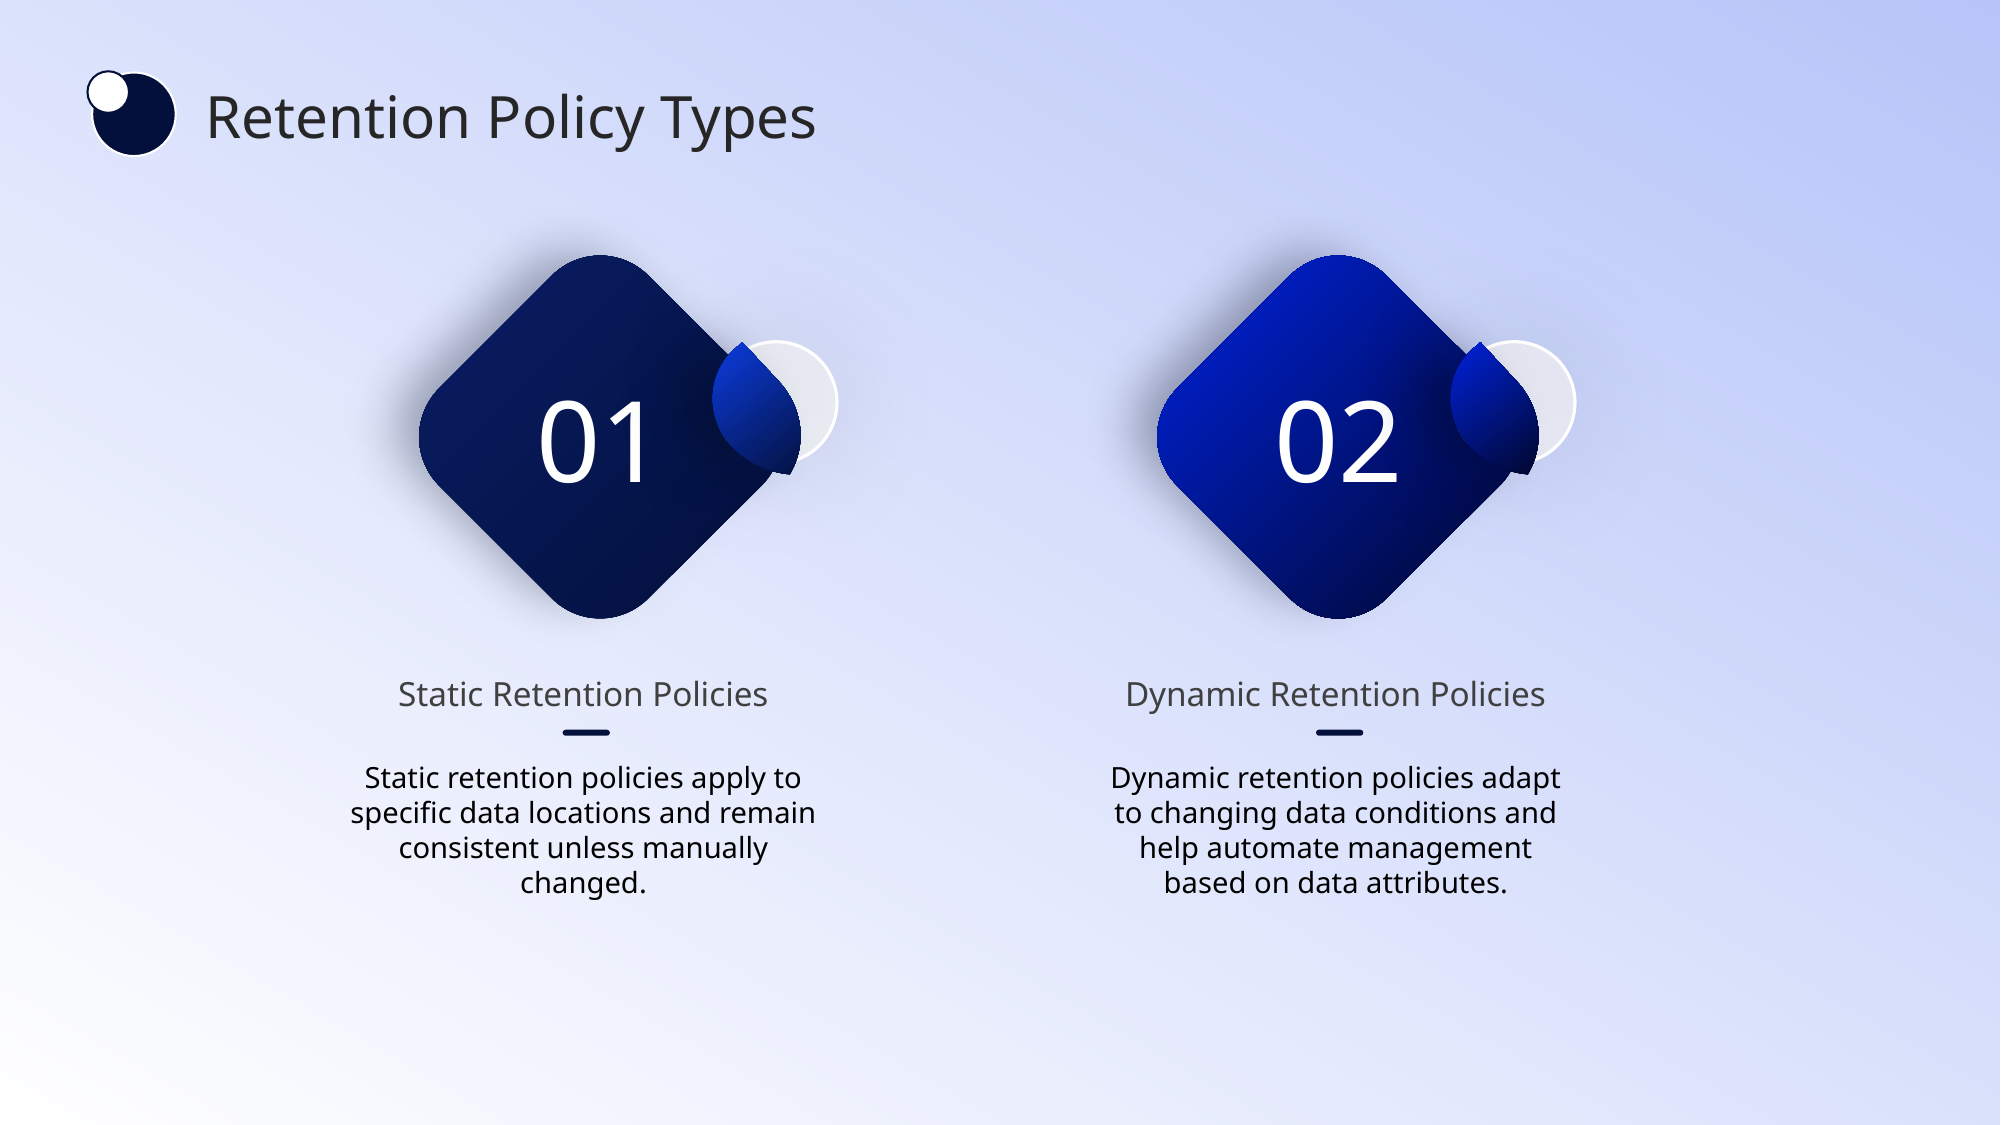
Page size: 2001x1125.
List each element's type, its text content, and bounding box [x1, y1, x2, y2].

text_box [87, 71, 130, 113]
text_box Retention Policy Types [205, 77, 1987, 154]
text_box 02 [1157, 255, 1483, 619]
text_box [1450, 342, 1539, 475]
text_box 01 [419, 255, 745, 619]
text_box [1316, 729, 1364, 736]
text_box [712, 342, 801, 475]
text_box [1491, 341, 1576, 460]
text_box [92, 72, 176, 157]
text_box Dynamic retention policies adapt to changing data conditions and help automate management based on data attributes. [1081, 751, 1590, 1034]
text_box Dynamic Retention Policies [1081, 624, 1590, 718]
text_box Static retention policies apply to specific data locations and remain consistent unless manually changed. [329, 751, 838, 1034]
text_box Static Retention Policies [329, 624, 838, 718]
text_box [562, 729, 610, 736]
text_box [754, 341, 837, 460]
text_box [0, 0, 2000, 1125]
